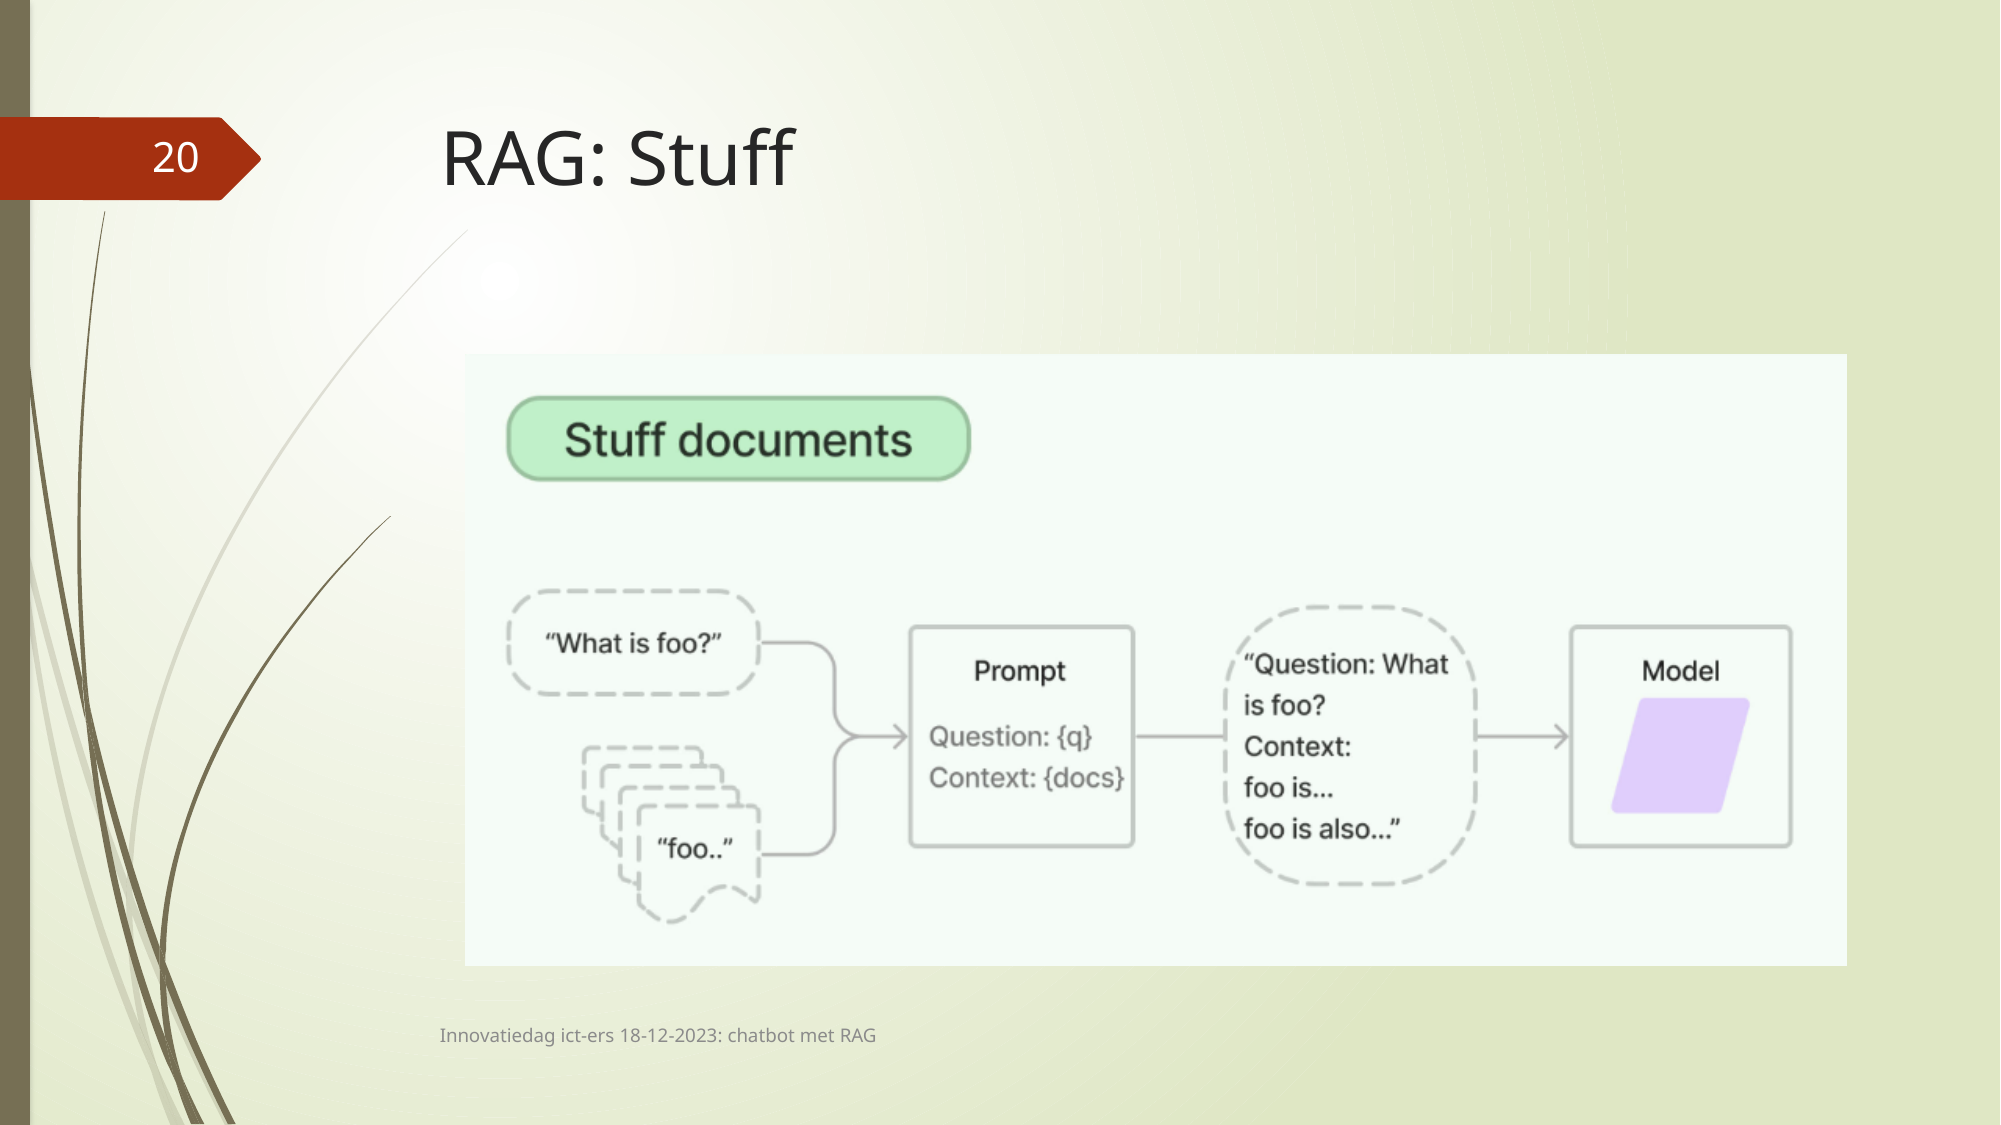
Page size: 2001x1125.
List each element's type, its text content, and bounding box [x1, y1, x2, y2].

footer Innovatiedag ict-ers 18-12-2023: chatbot met RAG [424, 1006, 1675, 1067]
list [464, 354, 1847, 966]
title RAG: Stuff [425, 102, 1888, 313]
slide_number 20 [87, 129, 216, 190]
